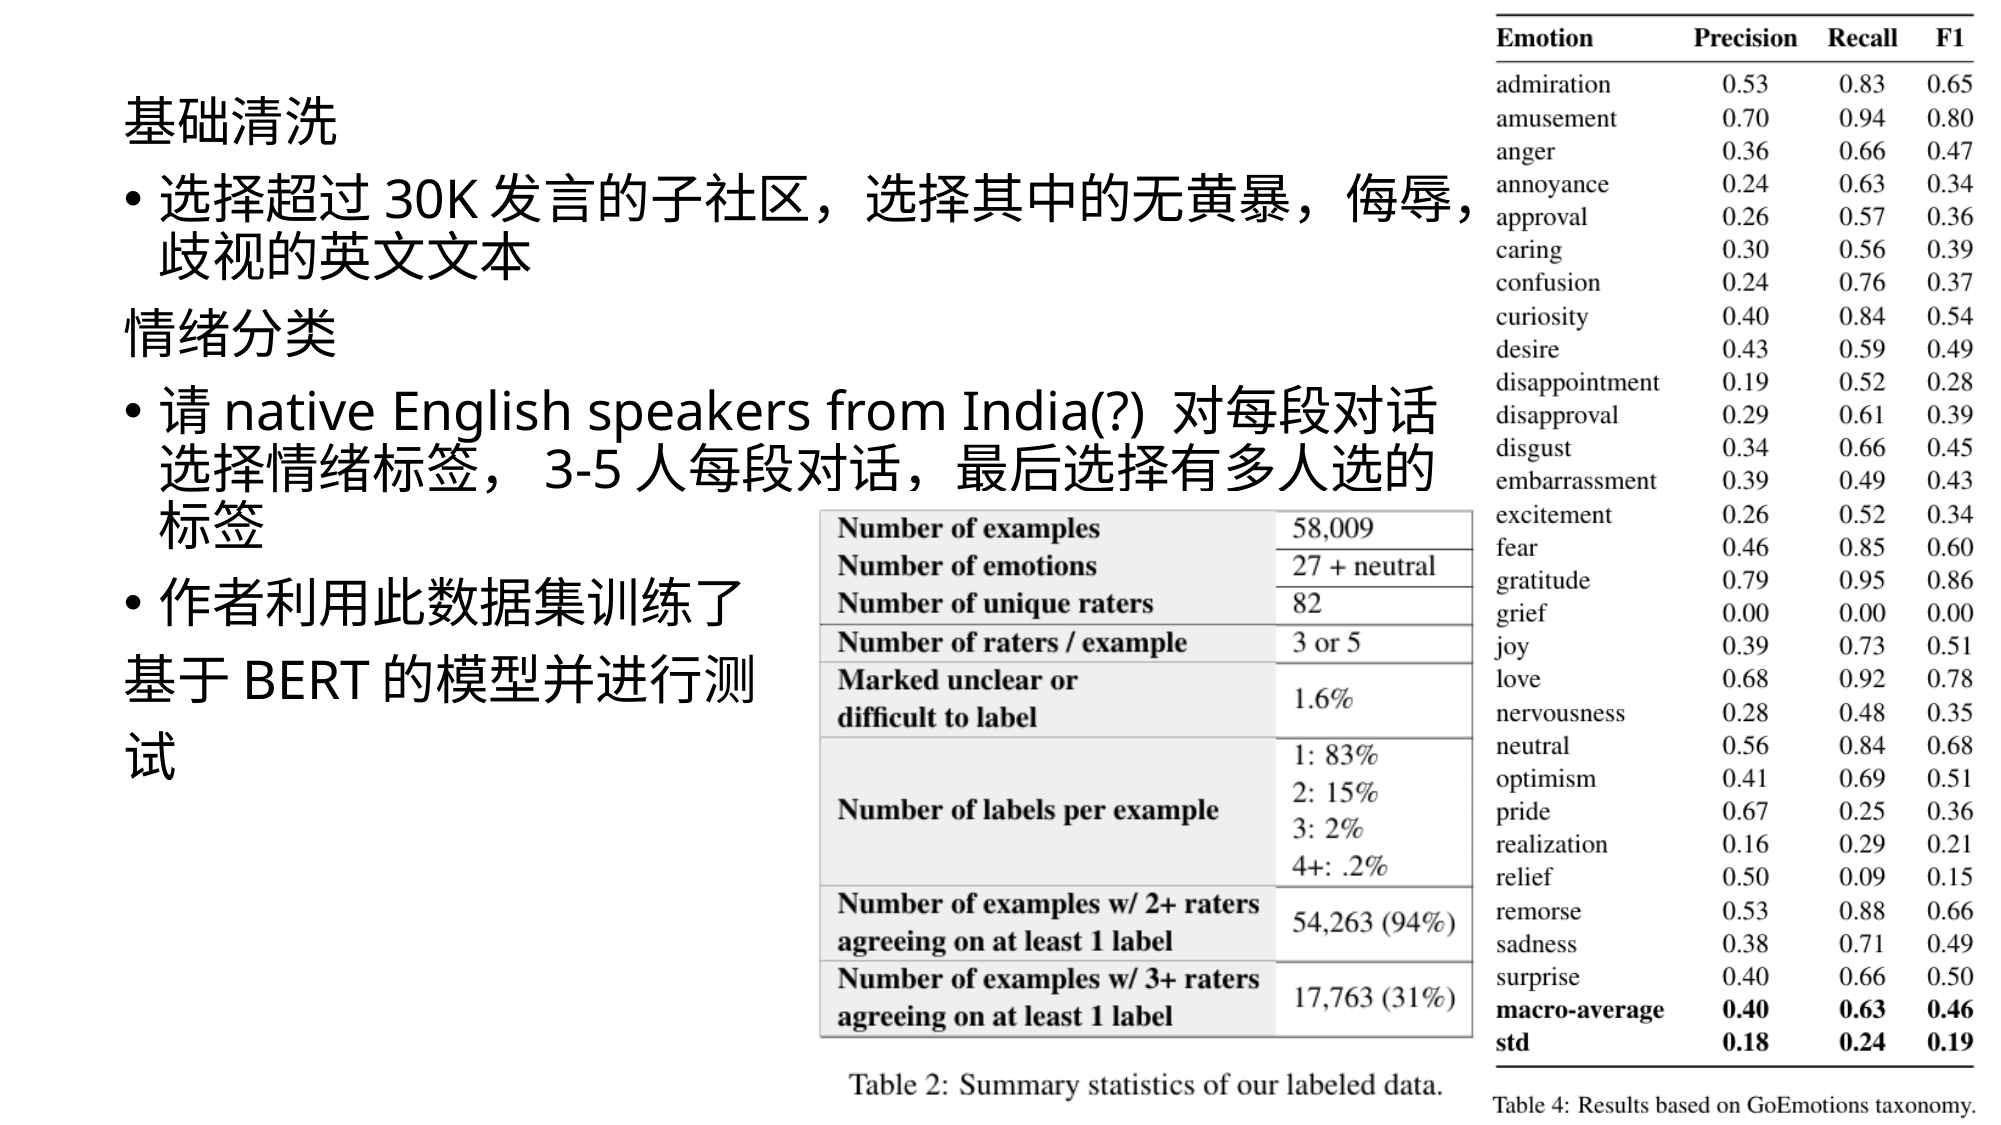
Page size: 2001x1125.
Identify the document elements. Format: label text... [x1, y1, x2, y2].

list 基础清洗 选择超过30K发言的子社区，选择其中的无黄暴，侮辱，歧视的英文文本 情绪分类 请native English speakers from India(?) 对每段对话选择情绪标签，3-5人每段对话，最后选择有多人选的标签 作者利用此数据集训练了 基于BERT的模型并进行测 试 [108, 87, 1488, 802]
picture [795, 0, 2000, 1125]
